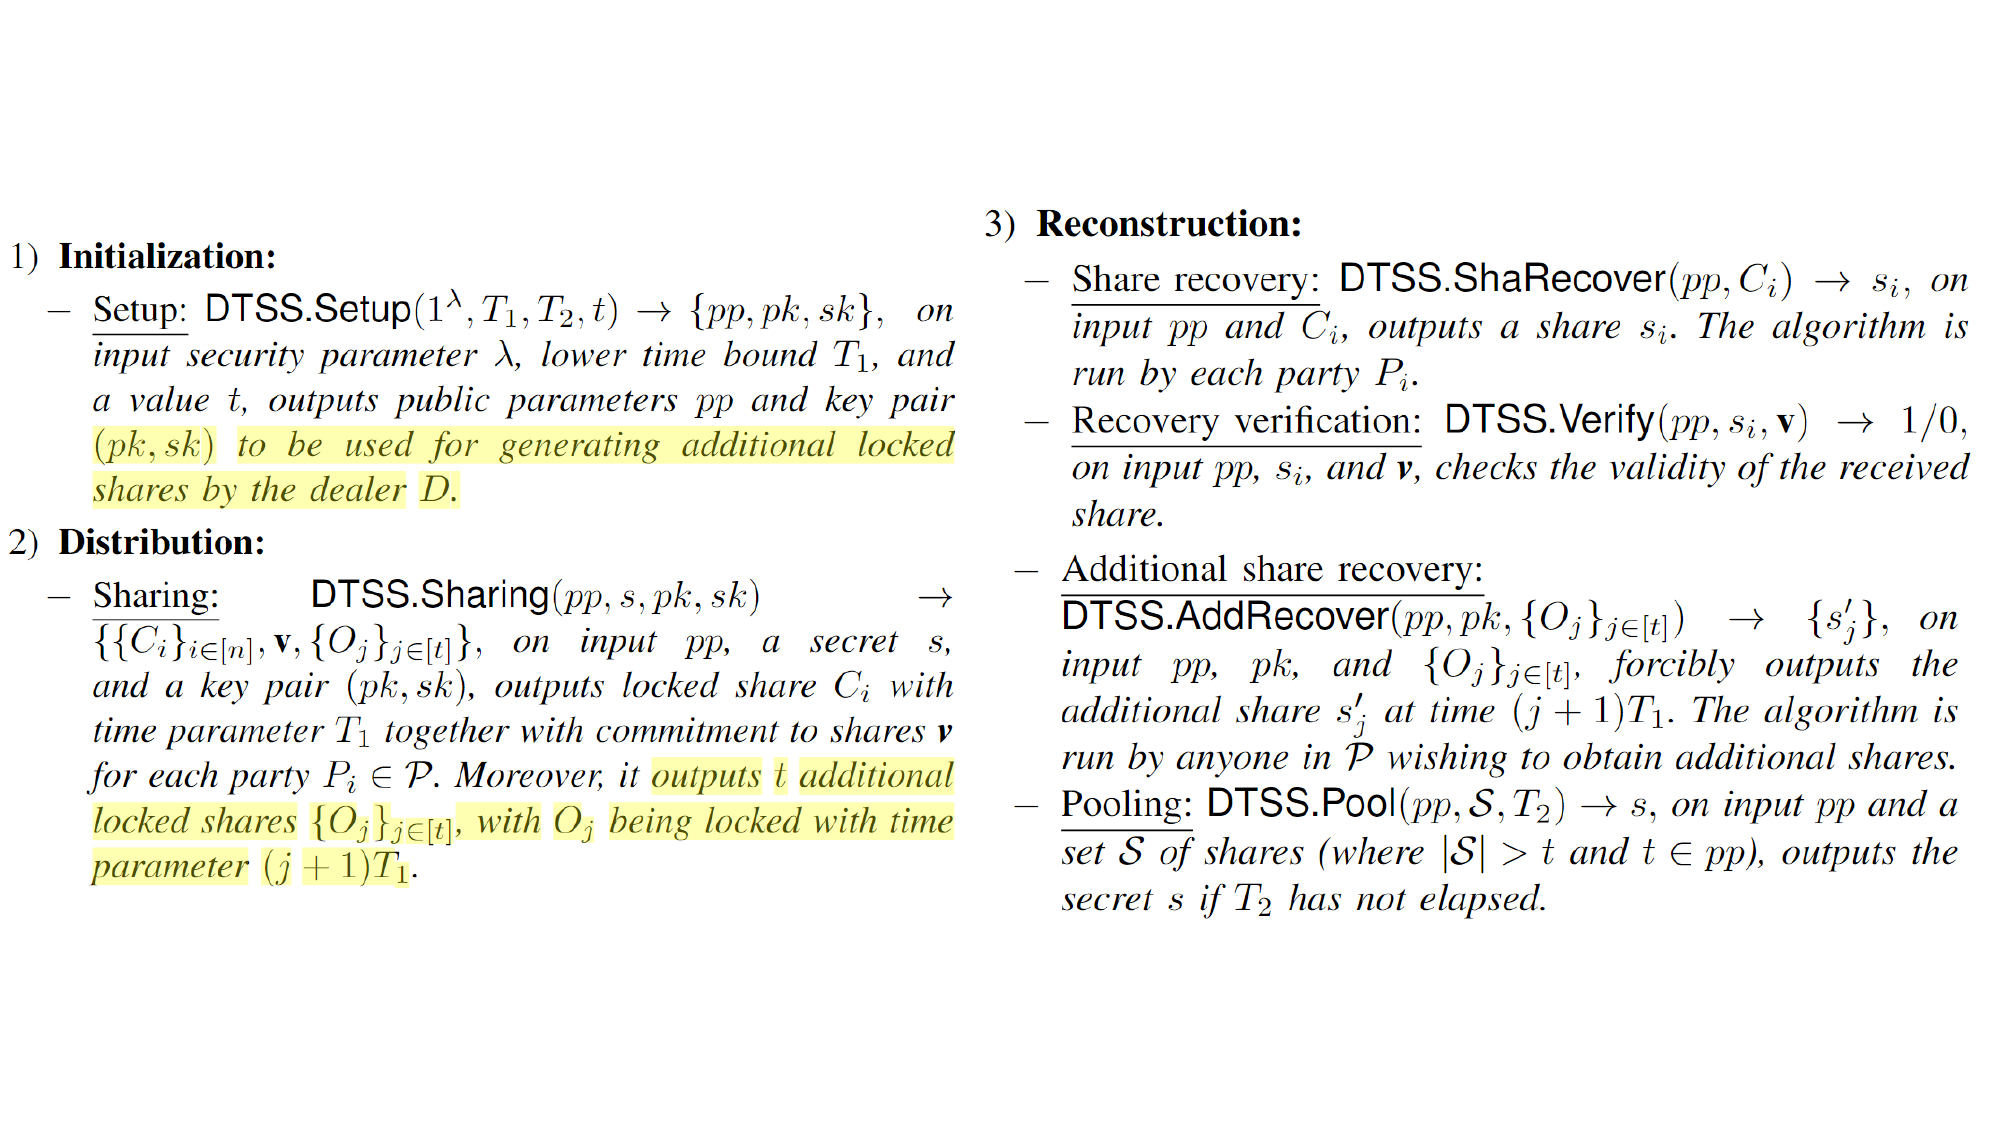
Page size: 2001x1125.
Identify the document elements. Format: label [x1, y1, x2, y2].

picture [0, 231, 964, 894]
picture [977, 202, 1977, 923]
